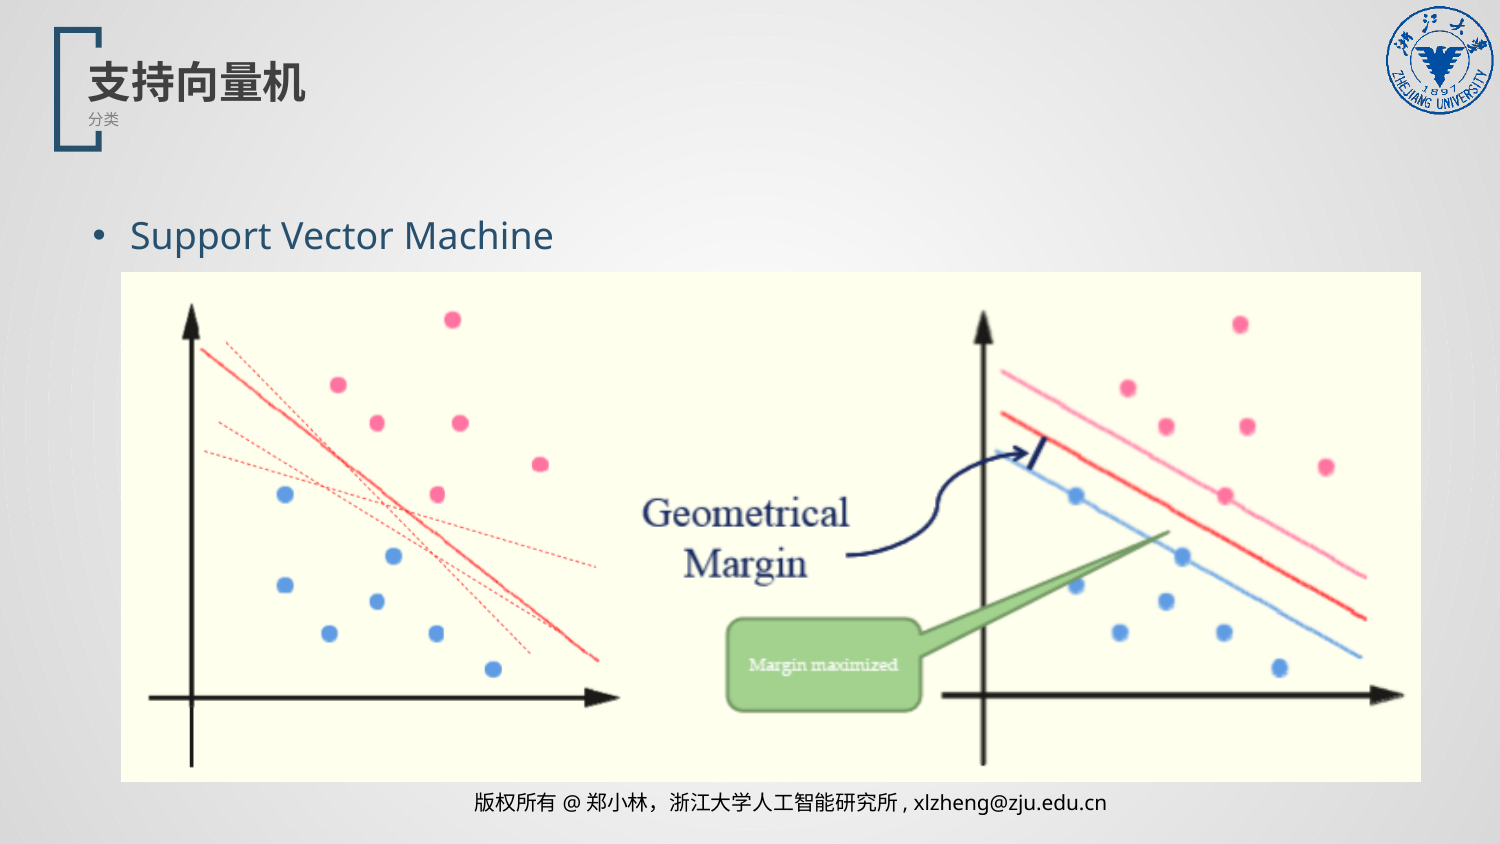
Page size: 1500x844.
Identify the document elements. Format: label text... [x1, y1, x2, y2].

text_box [54, 26, 647, 152]
picture [1379, 0, 1500, 121]
text_box 版权所有@郑小林，浙江大学人工智能研究所, xlzheng@zju.edu.cn [459, 782, 1234, 828]
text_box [121, 272, 1421, 782]
